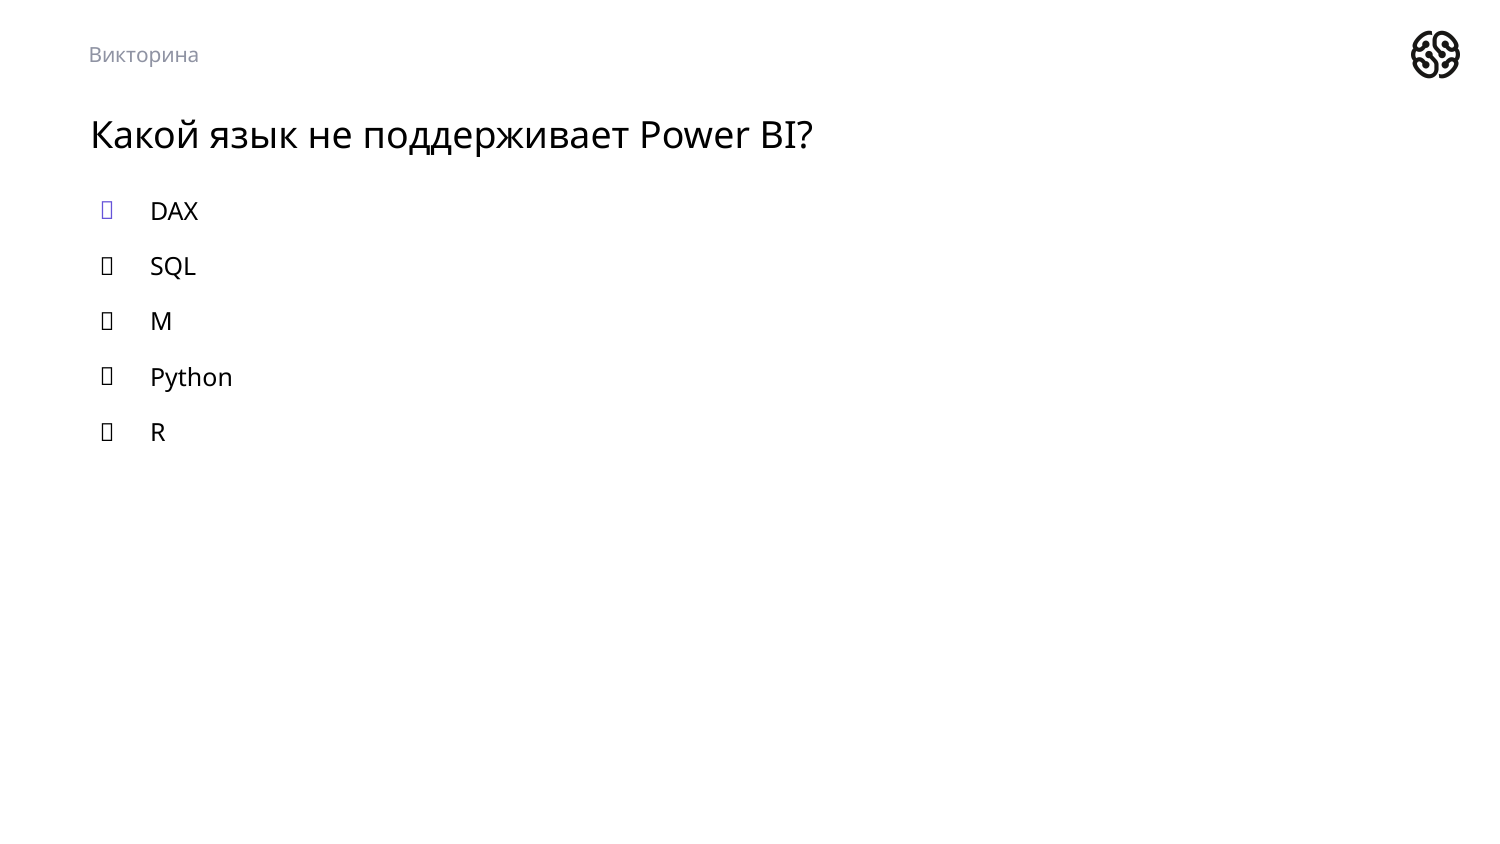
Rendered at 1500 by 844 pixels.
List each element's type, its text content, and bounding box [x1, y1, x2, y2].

title Какой язык не поддерживает Power BI? [90, 15, 1413, 157]
picture [1413, 30, 1460, 79]
subtitle DAX SQL M Python R [88, 73, 1412, 564]
subtitle Викторина [88, 24, 1066, 84]
